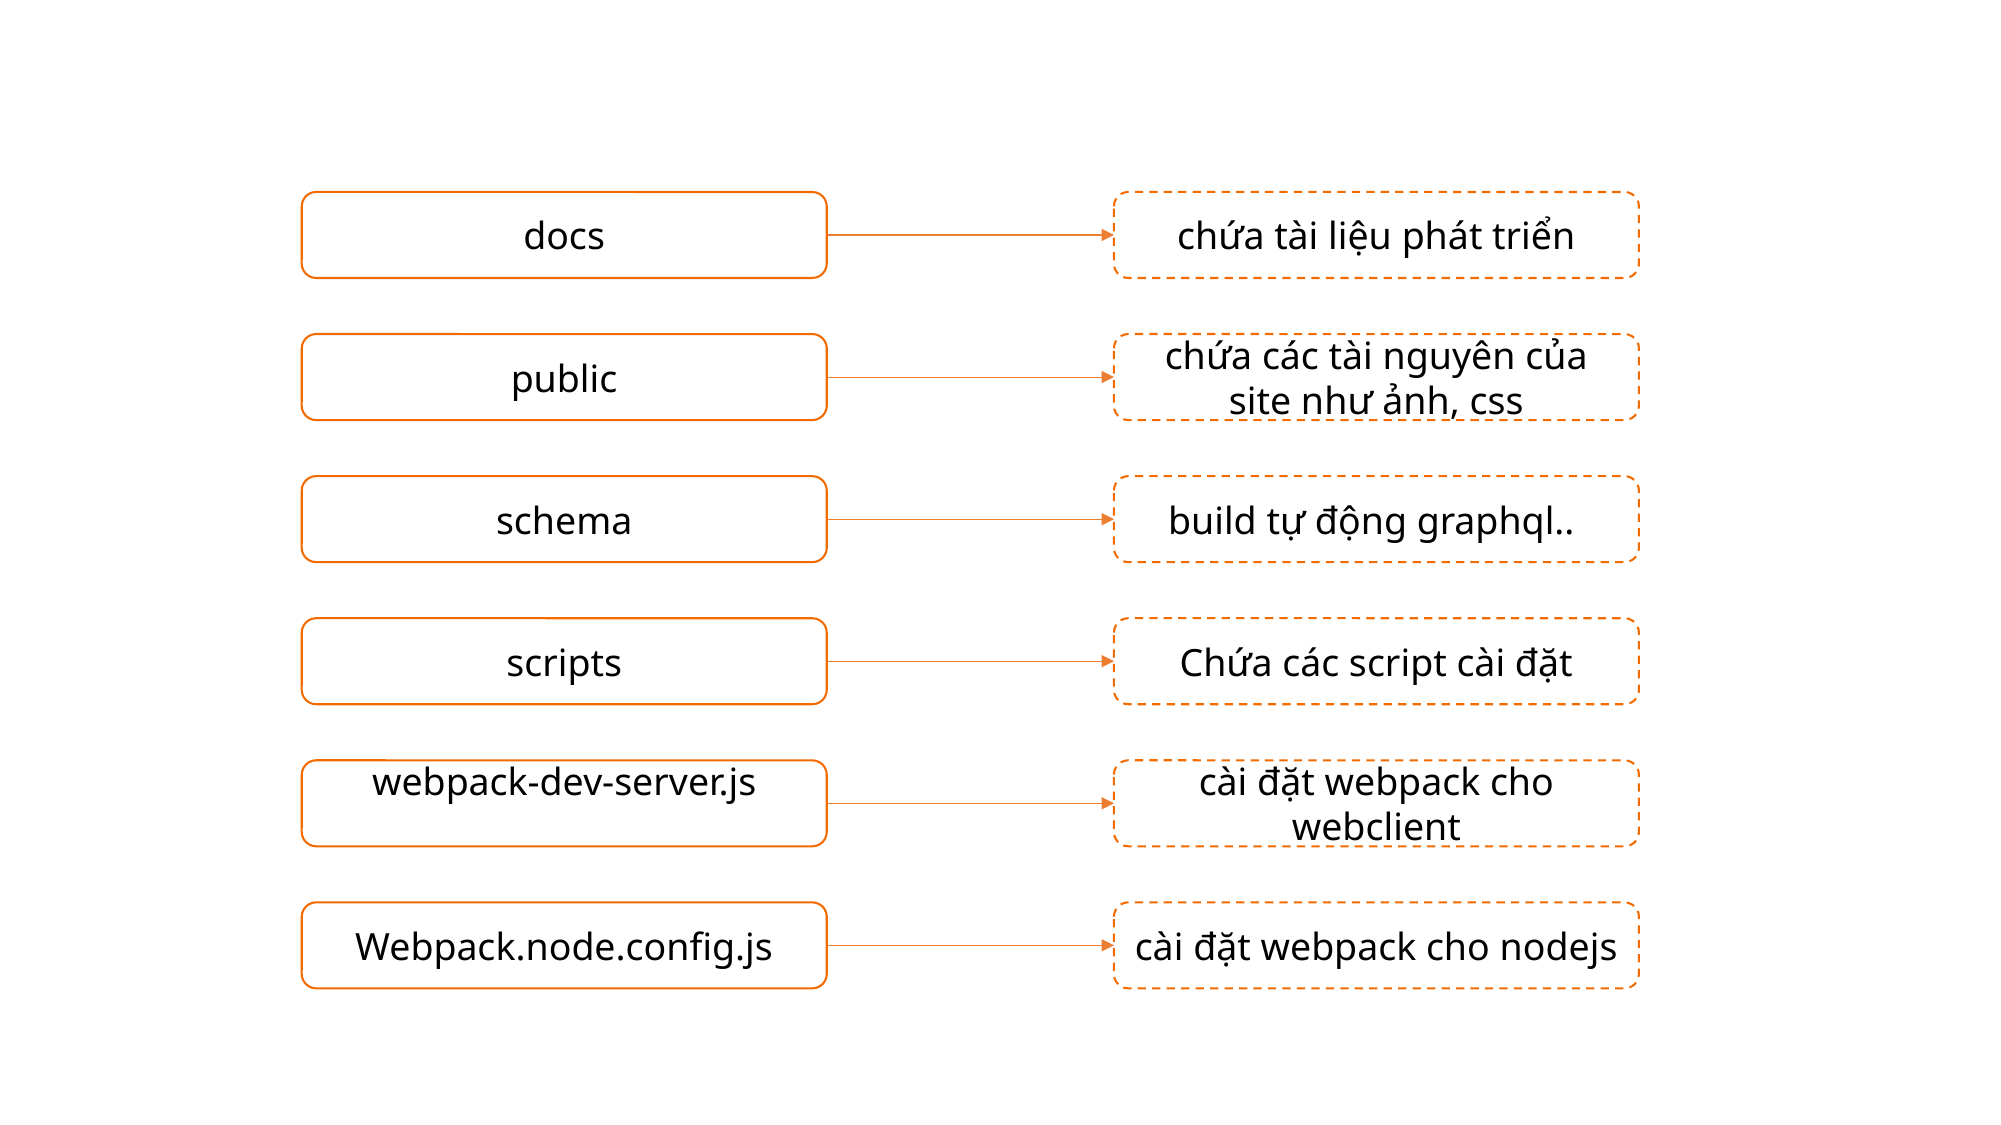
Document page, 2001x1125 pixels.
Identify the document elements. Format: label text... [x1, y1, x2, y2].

text_box chứa các tài nguyên của site như ảnh, css [1112, 332, 1640, 422]
text_box Chứa các script cài đặt [1112, 617, 1640, 706]
text_box build tự động graphql.. [1112, 475, 1640, 564]
text_box cài đặt webpack cho webclient [1112, 759, 1640, 848]
text_box scripts [300, 617, 828, 706]
text_box public [300, 332, 828, 422]
text_box chứa tài liệu phát triển [1112, 190, 1640, 280]
text_box webpack-dev-server.js [300, 759, 828, 848]
text_box Webpack.node.config.js [300, 901, 828, 990]
text_box schema [300, 475, 828, 564]
text_box cài đặt webpack cho nodejs [1112, 901, 1640, 990]
text_box docs [300, 190, 828, 280]
